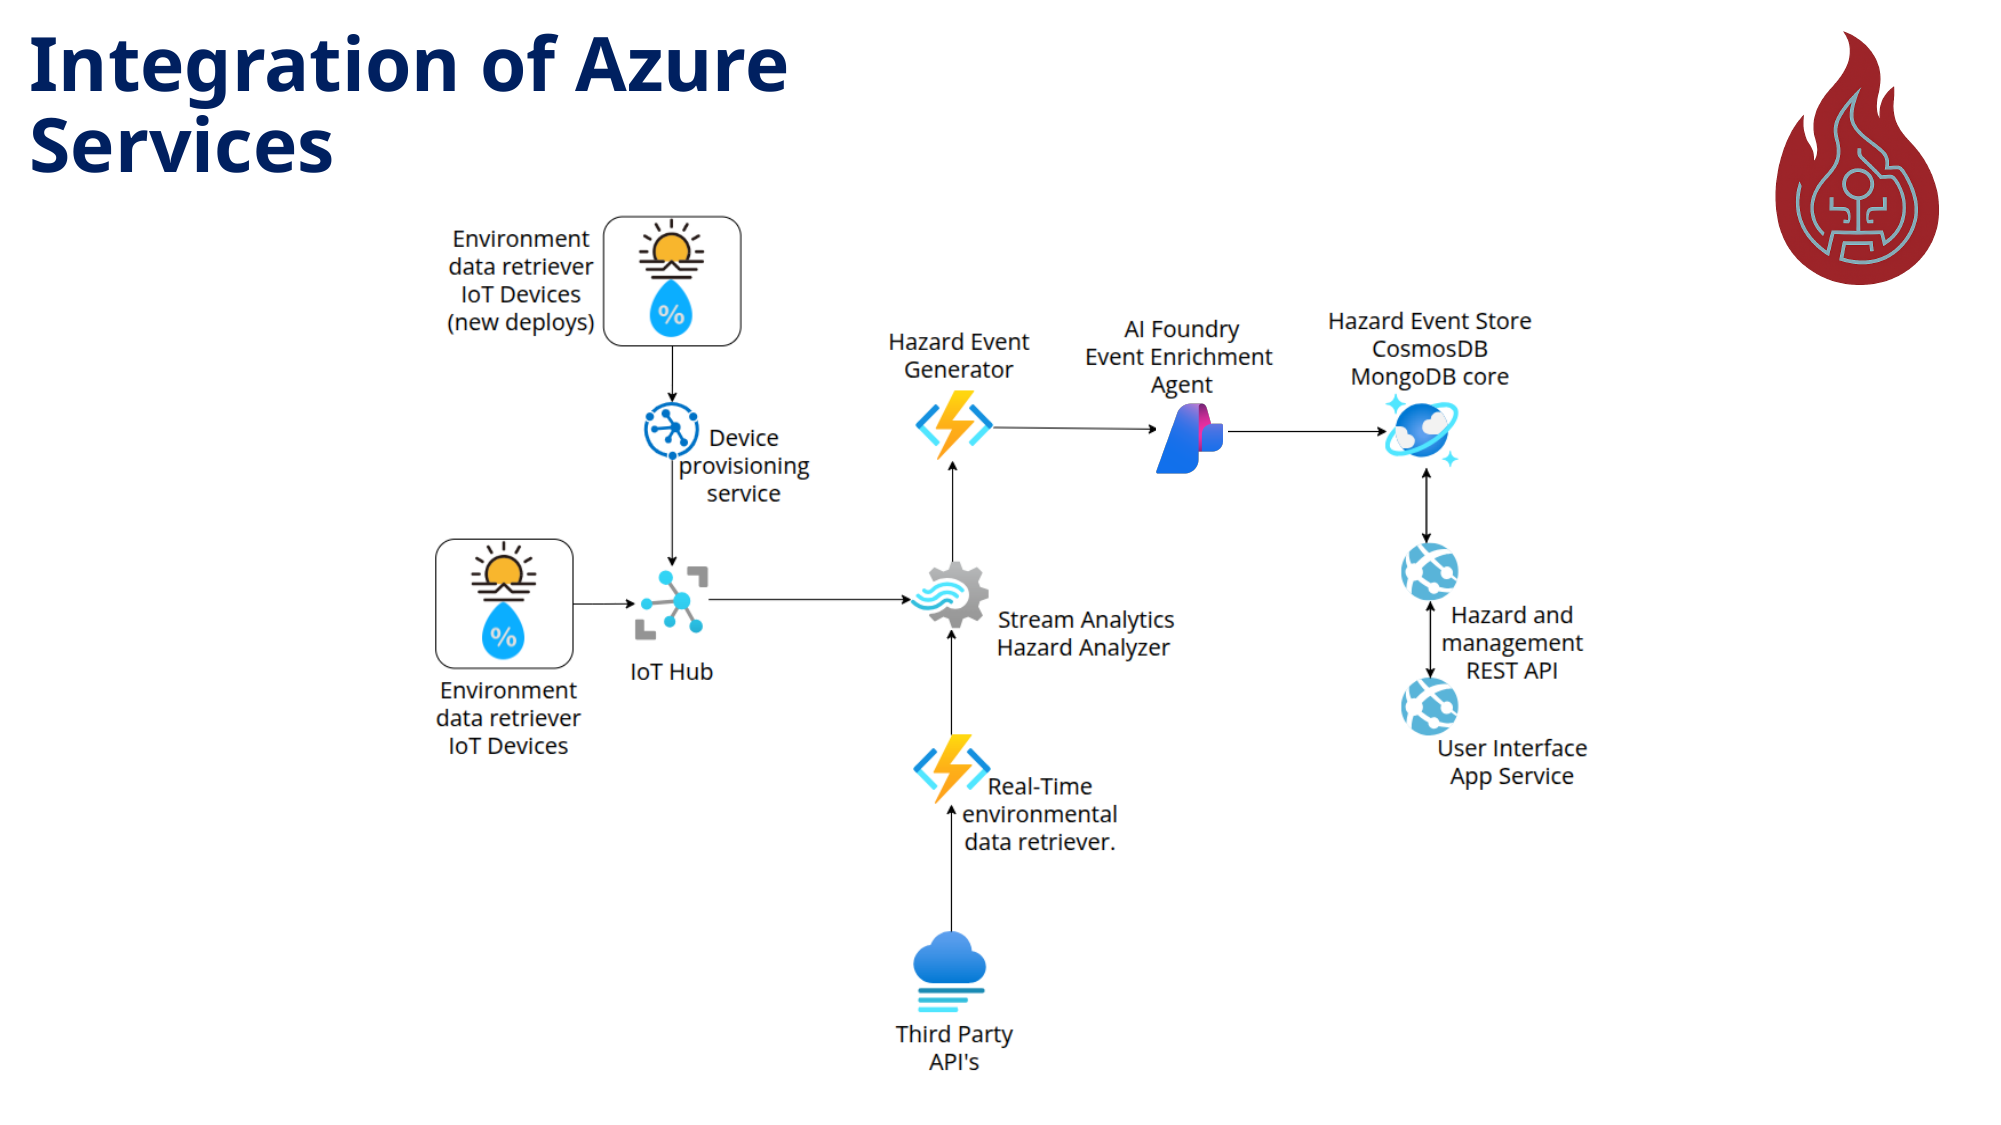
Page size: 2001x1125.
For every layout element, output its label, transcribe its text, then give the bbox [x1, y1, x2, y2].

picture [425, 196, 1661, 1106]
picture [1716, 18, 2000, 303]
title Integration of Azure Services [14, 19, 1038, 260]
